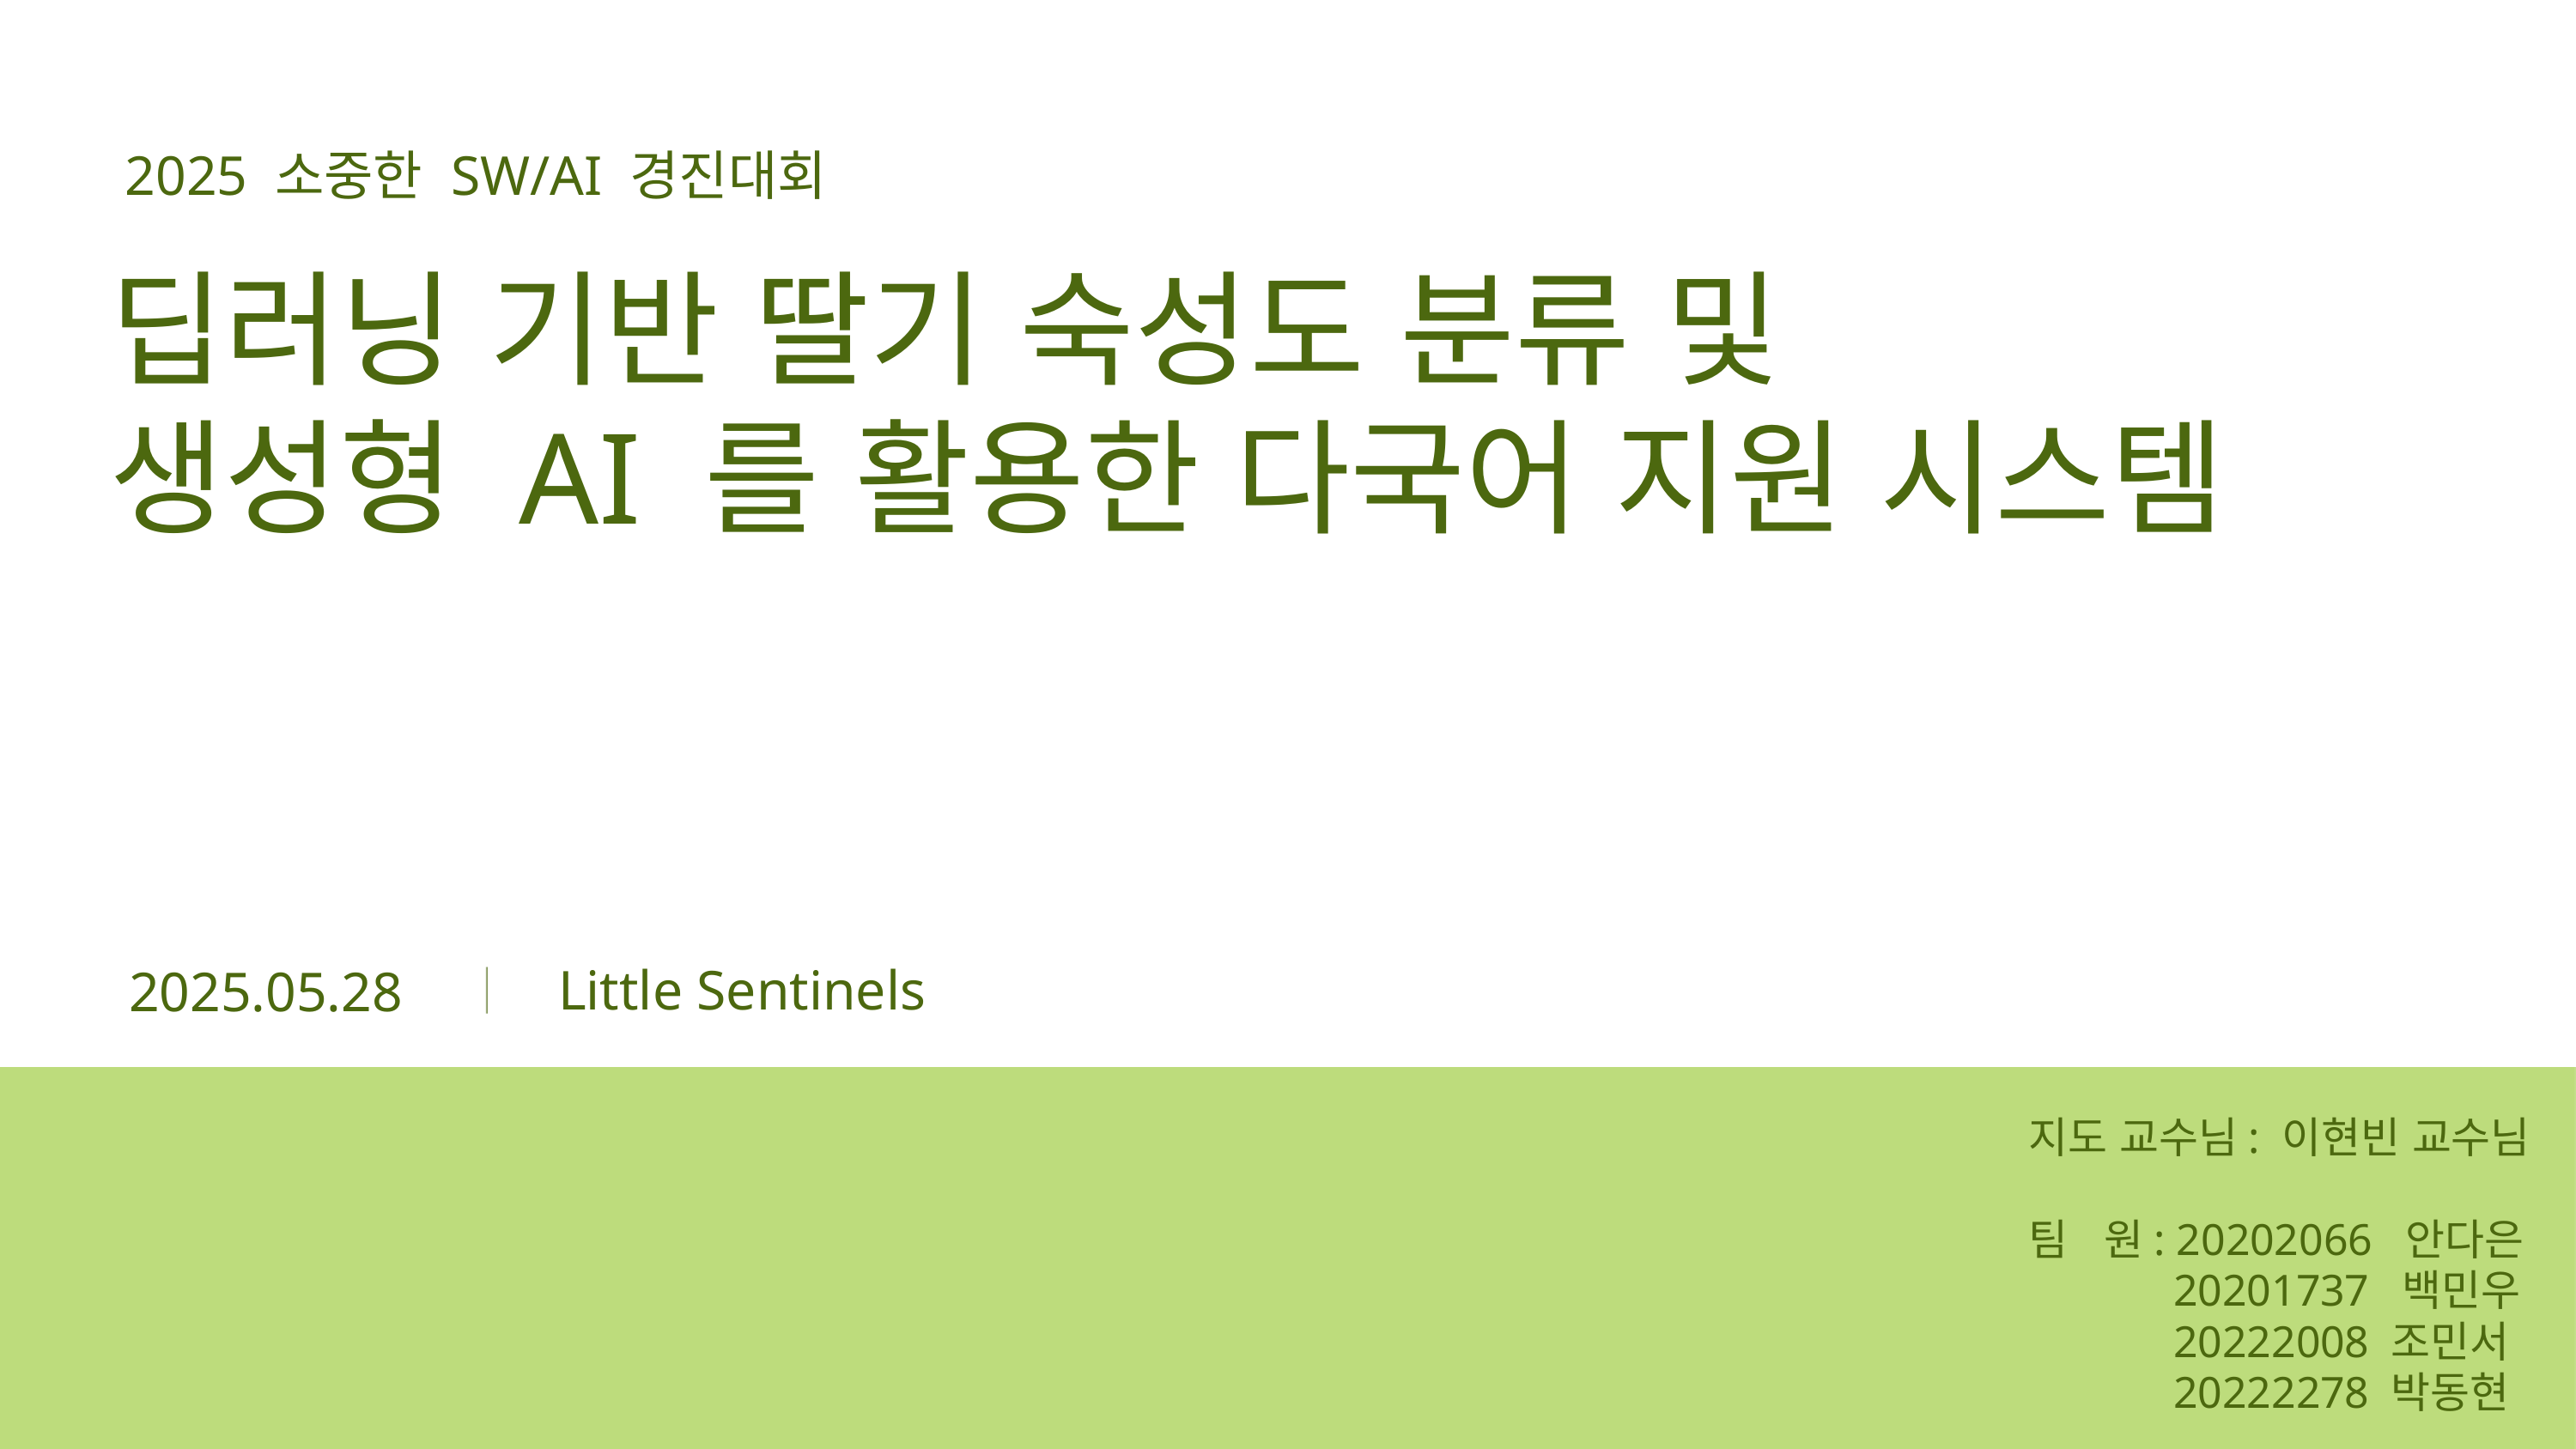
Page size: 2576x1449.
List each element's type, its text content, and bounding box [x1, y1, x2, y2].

picture [463, 967, 510, 1013]
text_box 2025.05.28 [128, 951, 462, 1034]
text_box 2025 소중한 SW/AI 경진대회 [125, 94, 1179, 245]
text_box Little Sentinels [557, 949, 1029, 1033]
text_box 딥러닝 기반 딸기 숙성도 분류 및 생성형 AI 를 활용한 다국어 지원 시스템 [109, 241, 2275, 569]
picture [0, 1067, 2576, 1449]
